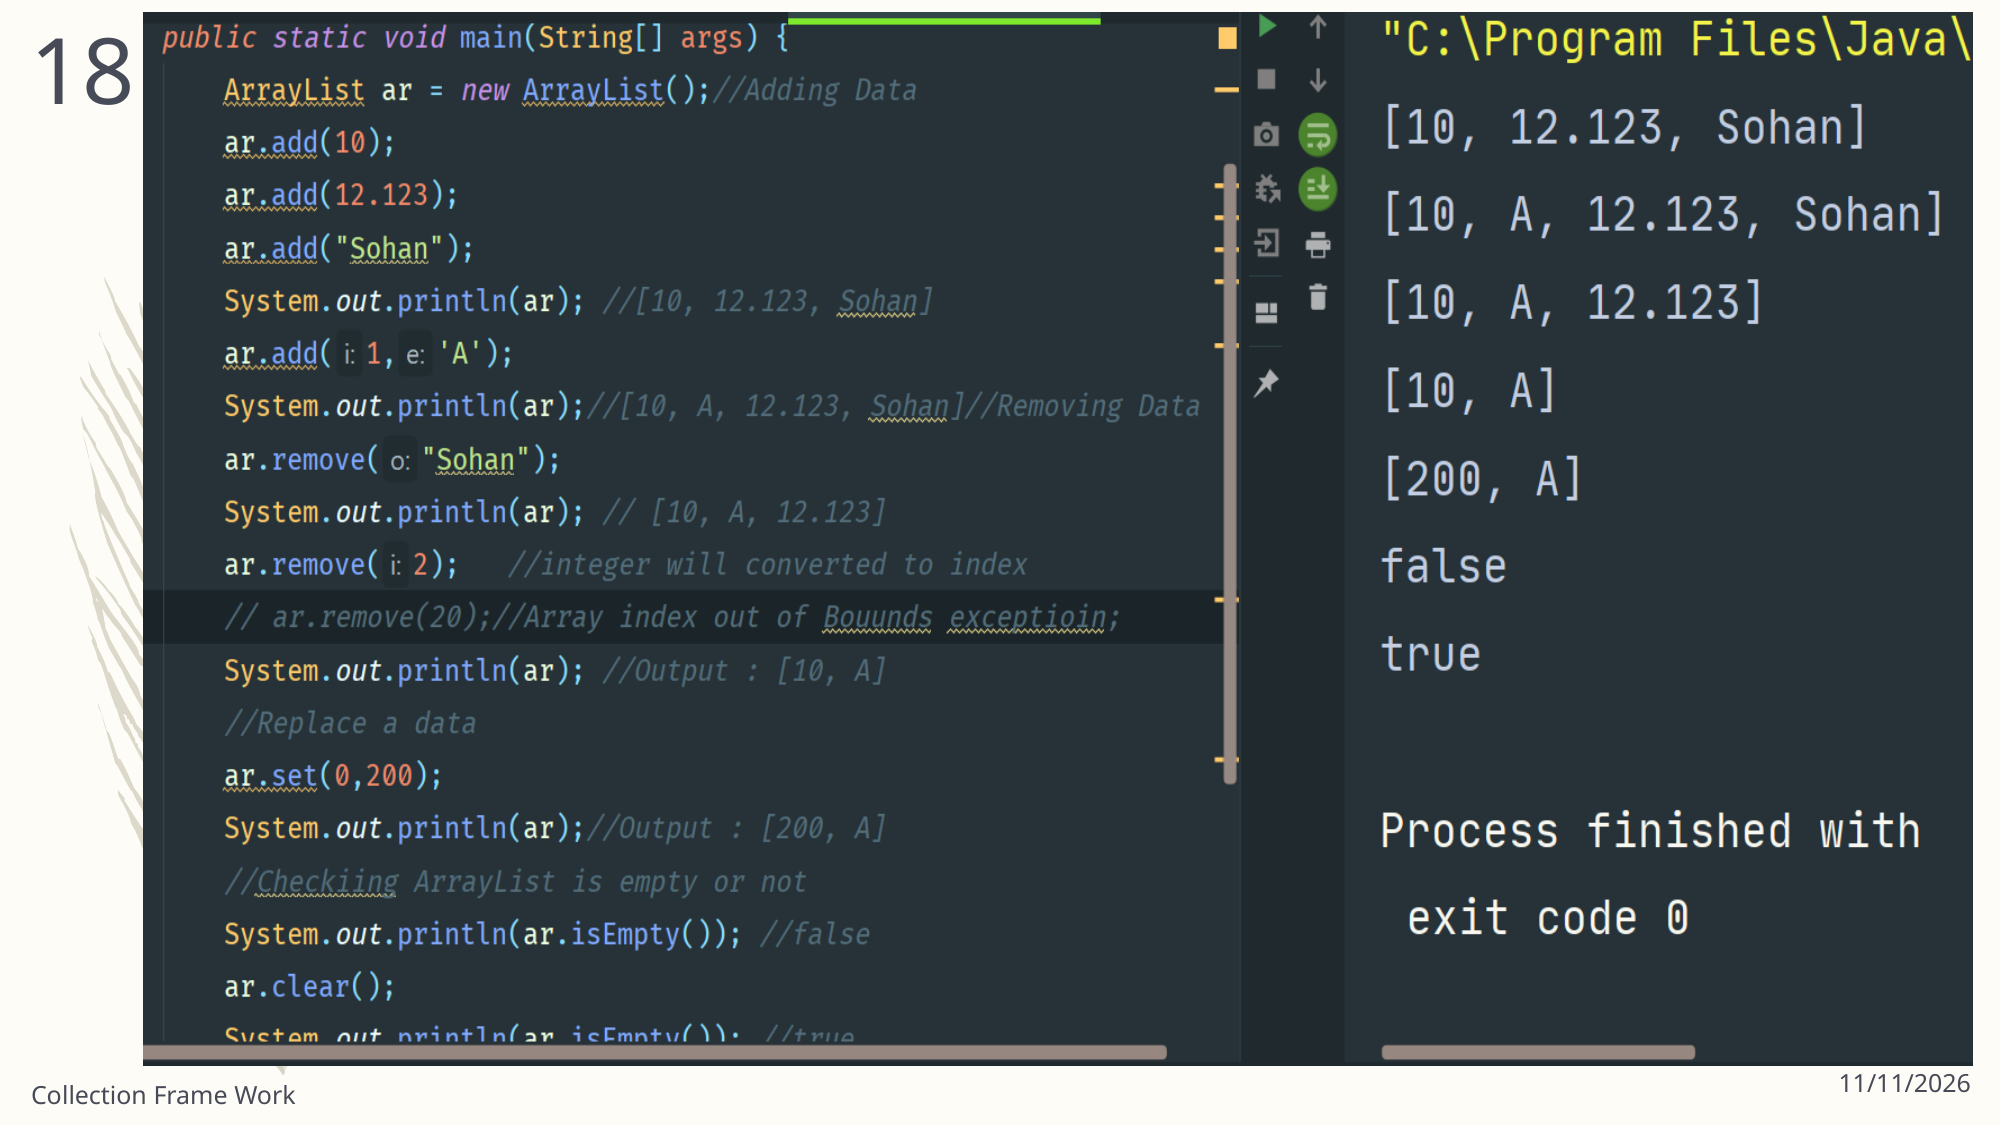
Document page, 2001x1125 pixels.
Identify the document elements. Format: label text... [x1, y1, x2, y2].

footer Collection Frame Work [15, 1079, 946, 1110]
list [142, 12, 1974, 1066]
slide_number 18 [0, 0, 150, 146]
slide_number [1481, 1062, 1987, 1106]
